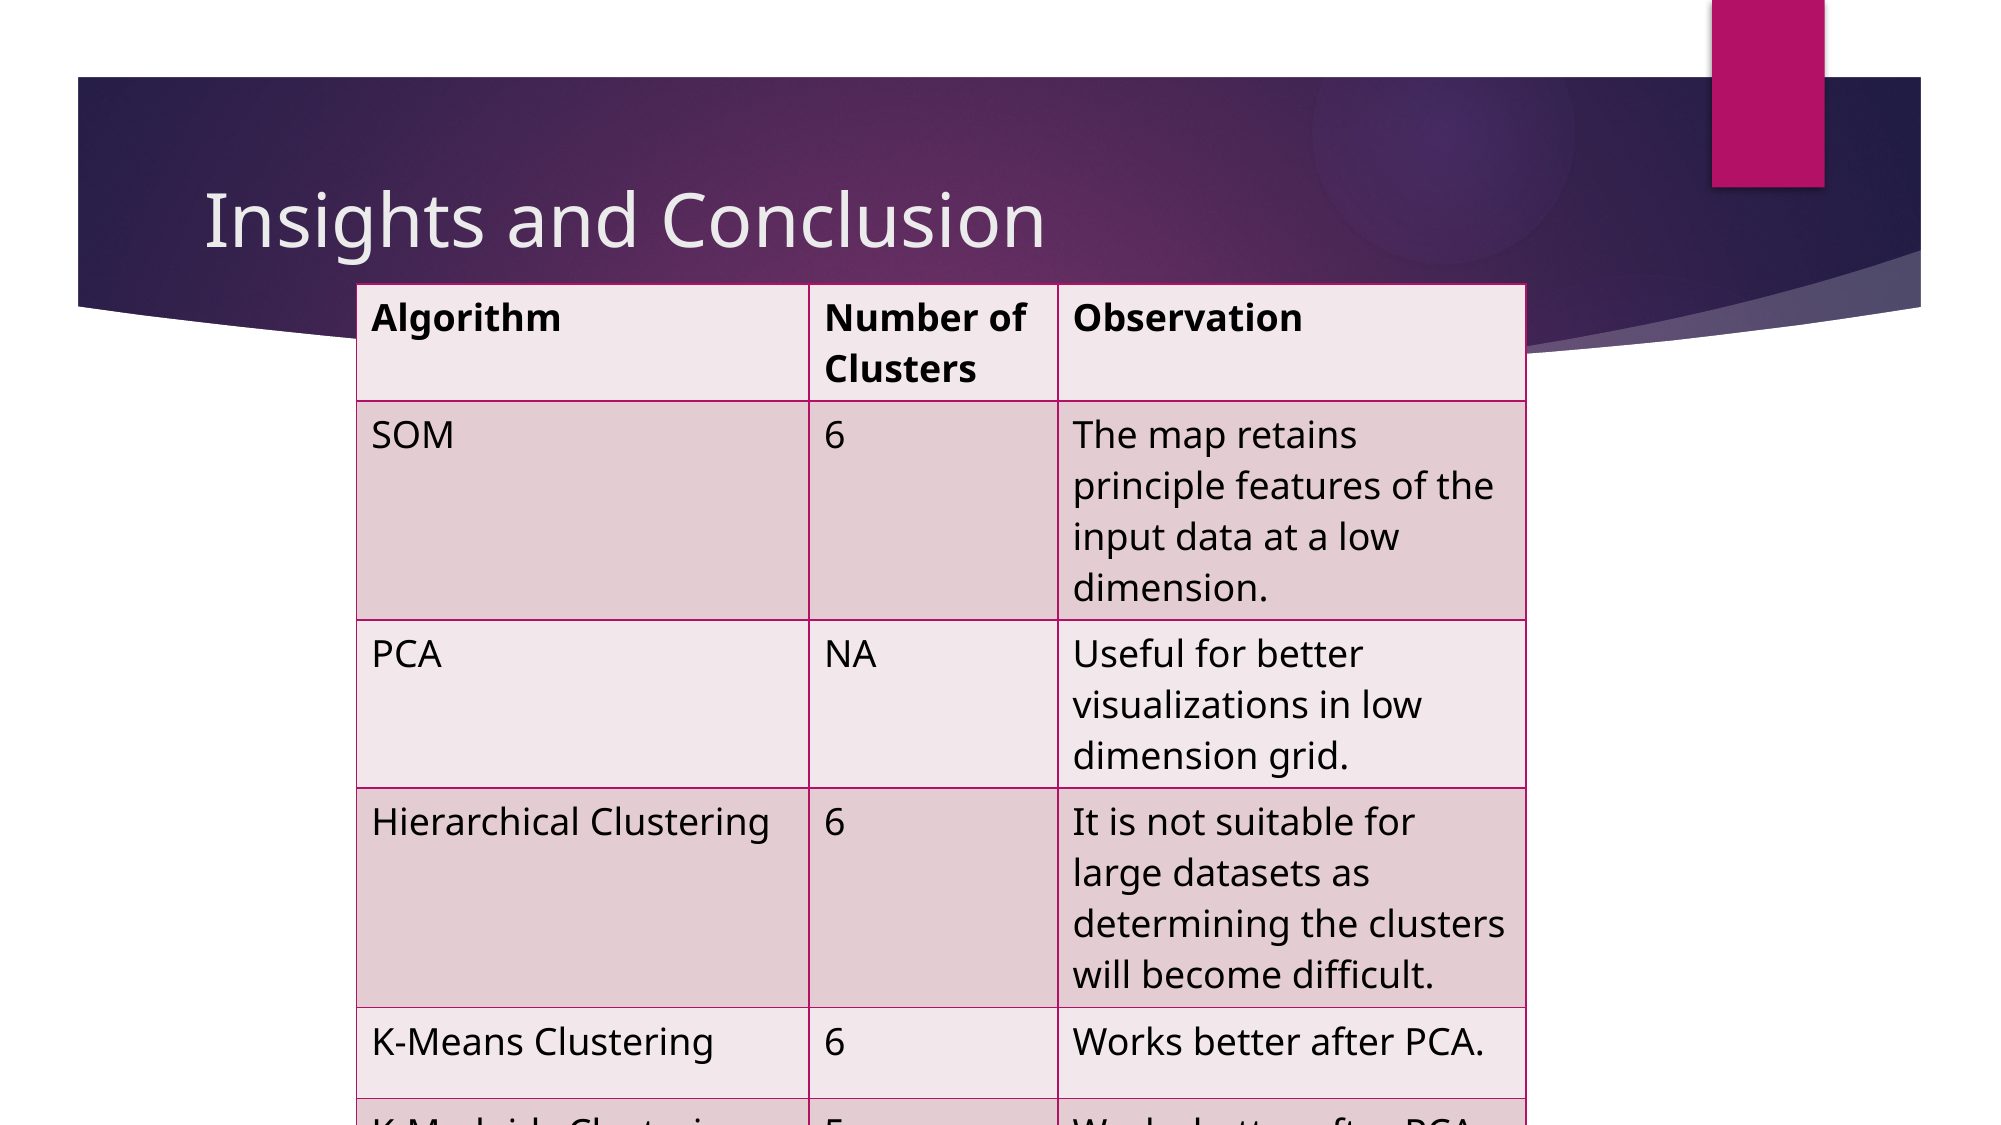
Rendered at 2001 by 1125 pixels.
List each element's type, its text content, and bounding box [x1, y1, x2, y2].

table_cell K-Means Clustering [357, 1008, 808, 1098]
table_cell K-Medoids Clustering [357, 1099, 808, 1125]
table_cell 6 [810, 789, 1057, 1007]
table_cell Hierarchical Clustering [357, 789, 808, 1007]
table_cell It is not suitable for large datasets as determining the clusters will become difficult. [1059, 789, 1525, 1007]
title Insights and Conclusion [189, 159, 1627, 276]
table_cell SOM [357, 402, 808, 619]
table_cell Works better after PCA. [1059, 1008, 1525, 1098]
table_cell PCA [357, 621, 808, 787]
table_cell 6 [810, 402, 1057, 619]
table_cell 6 [810, 1008, 1057, 1098]
table_cell Works better after PCA. [1059, 1099, 1525, 1125]
table_cell NA [810, 621, 1057, 787]
table_header Algorithm [357, 285, 808, 400]
table_cell 5 [810, 1099, 1057, 1125]
table_cell The map retains principle features of the input data at a low dimension. [1059, 402, 1525, 619]
table_header Observation [1059, 285, 1525, 400]
table_cell Useful for better visualizations in low dimension grid. [1059, 621, 1525, 787]
table_header Number of Clusters [810, 285, 1057, 400]
